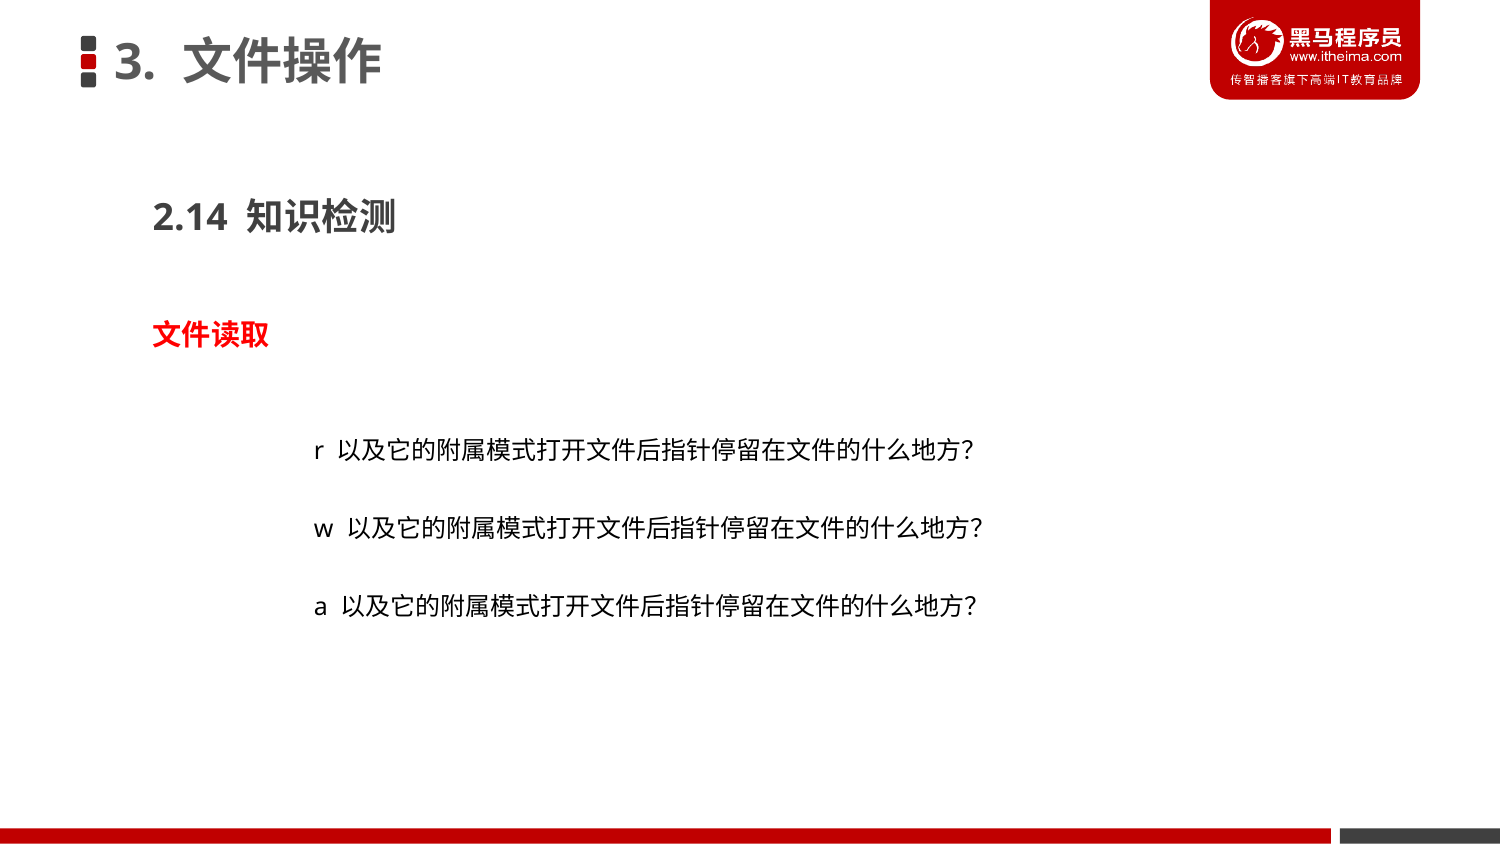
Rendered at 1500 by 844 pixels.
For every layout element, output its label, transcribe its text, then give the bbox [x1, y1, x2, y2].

text_box 3. 文件操作 [103, 0, 987, 130]
text_box r 以及它的附属模式打开文件后指针停留在文件的什么地方？ w 以及它的附属模式打开文件后指针停留在文件的什么地方？ a 以及它的附属模式打开文件后指针停留在文件的什么地方？ [299, 388, 1403, 667]
picture [1212, 8, 1421, 94]
text_box 文件读取 [137, 308, 285, 359]
text_box 2.14 知识检测 [138, 185, 715, 246]
